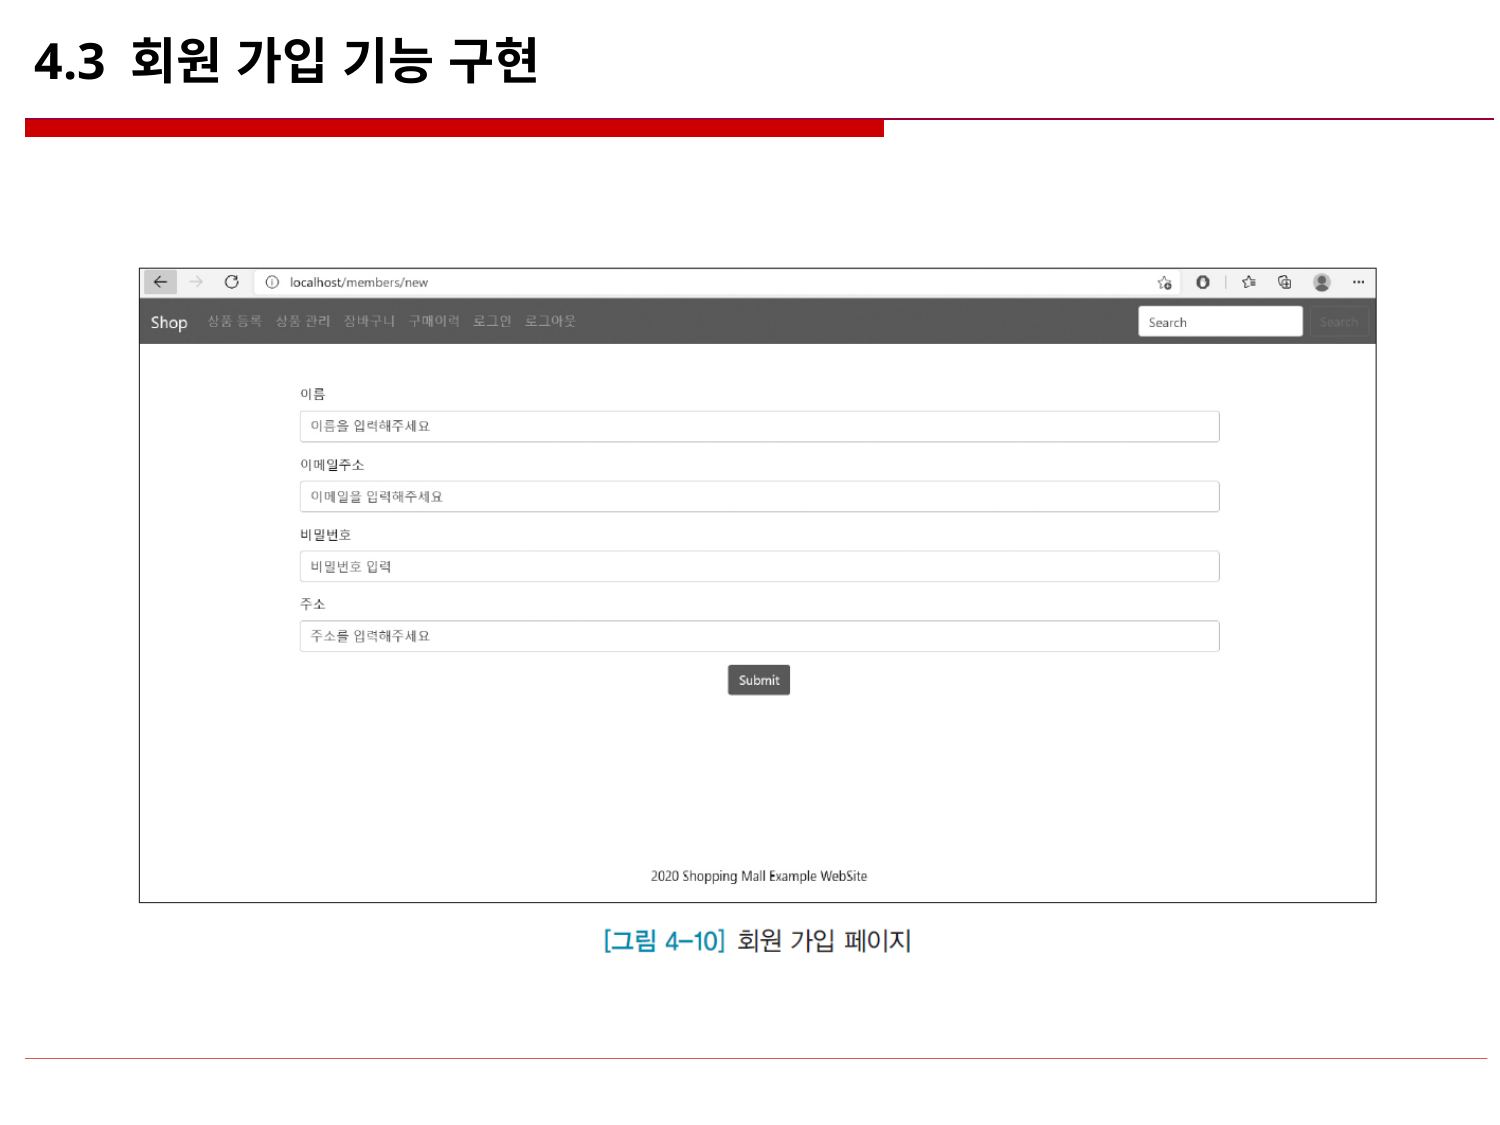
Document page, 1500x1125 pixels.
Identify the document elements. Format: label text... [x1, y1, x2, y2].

title 4.3 회원 가입 기능 구현 [19, 23, 1370, 96]
picture [123, 255, 1401, 972]
